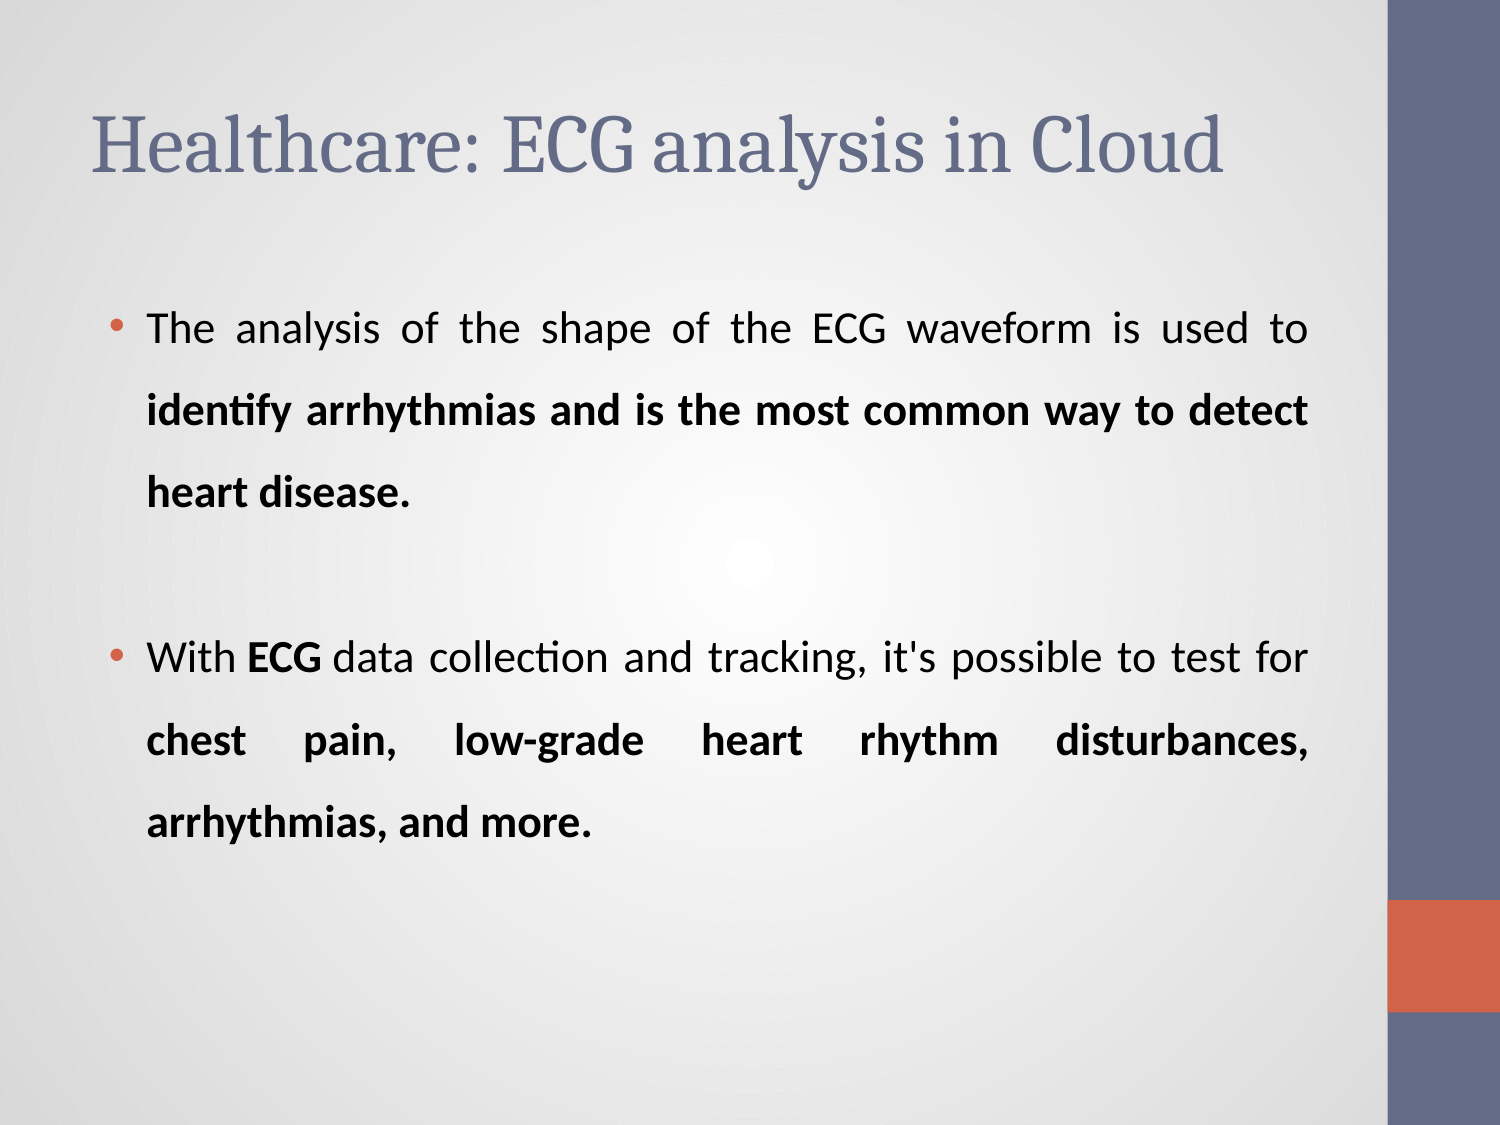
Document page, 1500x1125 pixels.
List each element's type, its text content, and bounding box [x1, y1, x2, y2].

title Healthcare: ECG analysis in Cloud [75, 45, 1325, 233]
list The analysis of the shape of the ECG waveform is used to identify arrhythmias and is the most common way to detect heart disease. With ECG data collection and tracking, it's possible to test for chest pain, low-grade heart rhythm disturbances, arrhythmias, and more. [75, 262, 1325, 1050]
